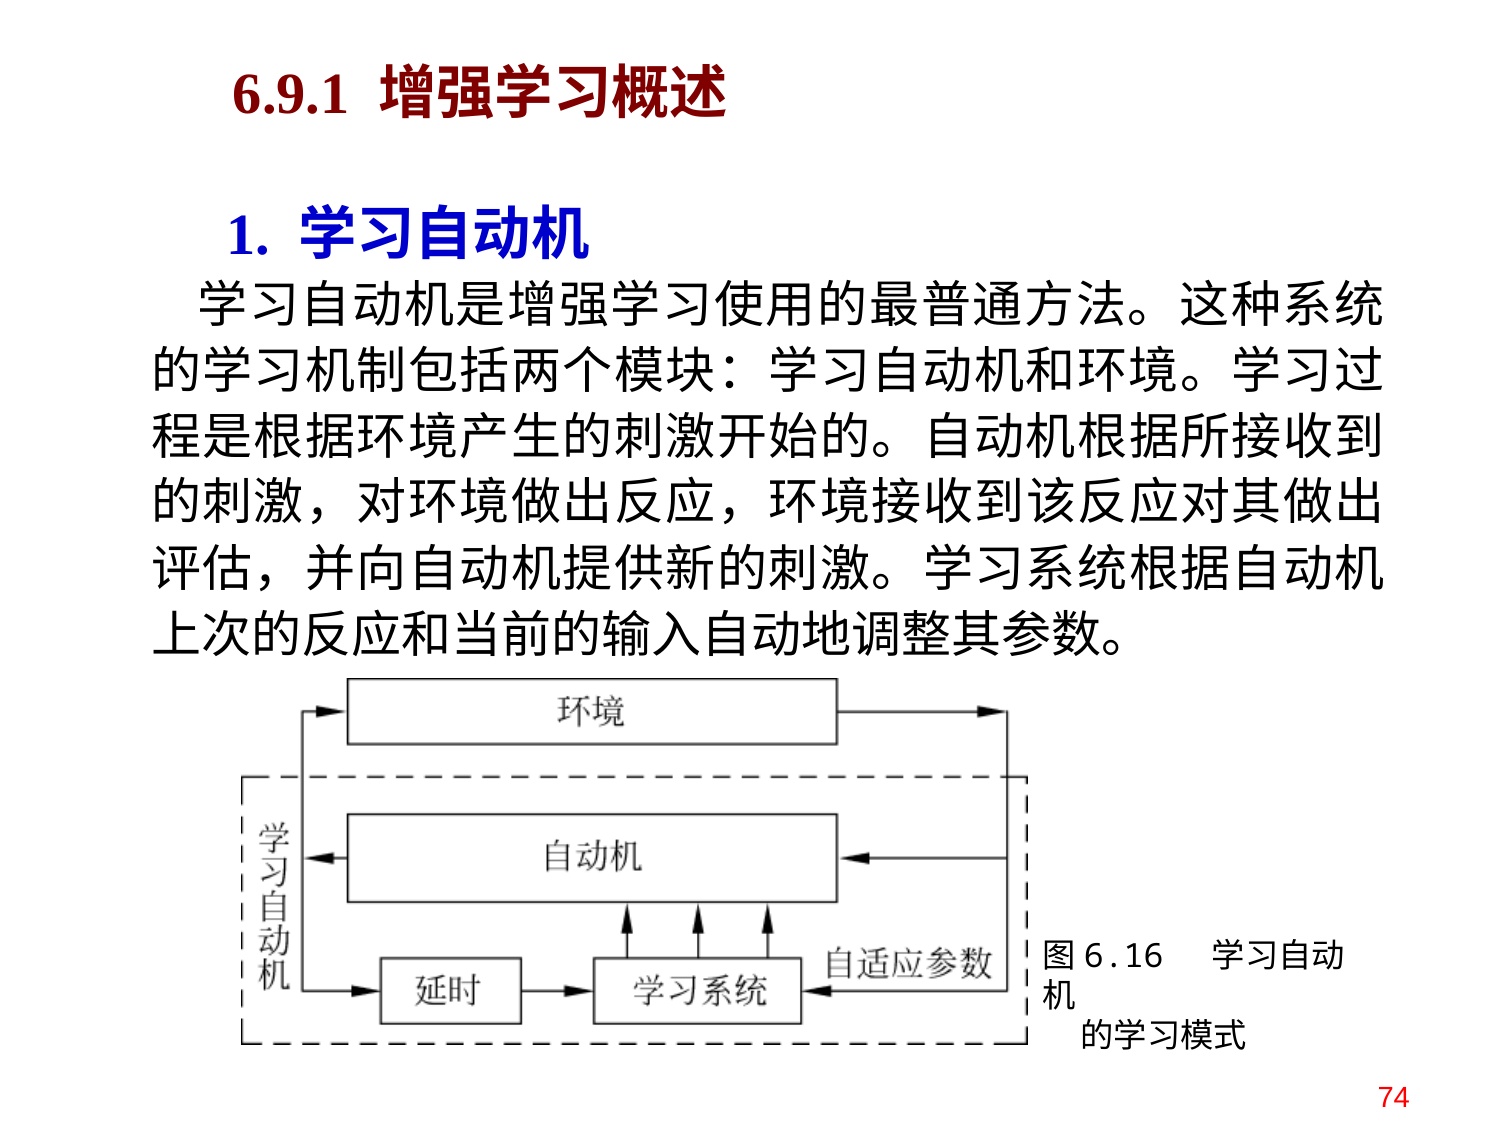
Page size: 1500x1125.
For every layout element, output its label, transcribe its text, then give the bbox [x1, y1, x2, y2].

text_box 图6.16 学习自动机 的学习模式 [1027, 927, 1374, 1062]
title 6.9.1 增强学习概述 [217, 0, 1296, 198]
picture [241, 678, 1028, 1045]
slide_number 74 [891, 1070, 1426, 1106]
list 1. 学习自动机 学习自动机是增强学习使用的最普通方法。这种系统的学习机制包括两个模块：学习自动机和环境。学习过程是根据环境产生的刺激开始的。自动机根据所接收到的刺激，对环境做出反应，环境接收到该反应对其做出评估，并向自动机提供新的刺激。学习系统根据自动机上次的反应和当前的输入自动地调整其参数。 [135, 181, 1400, 928]
